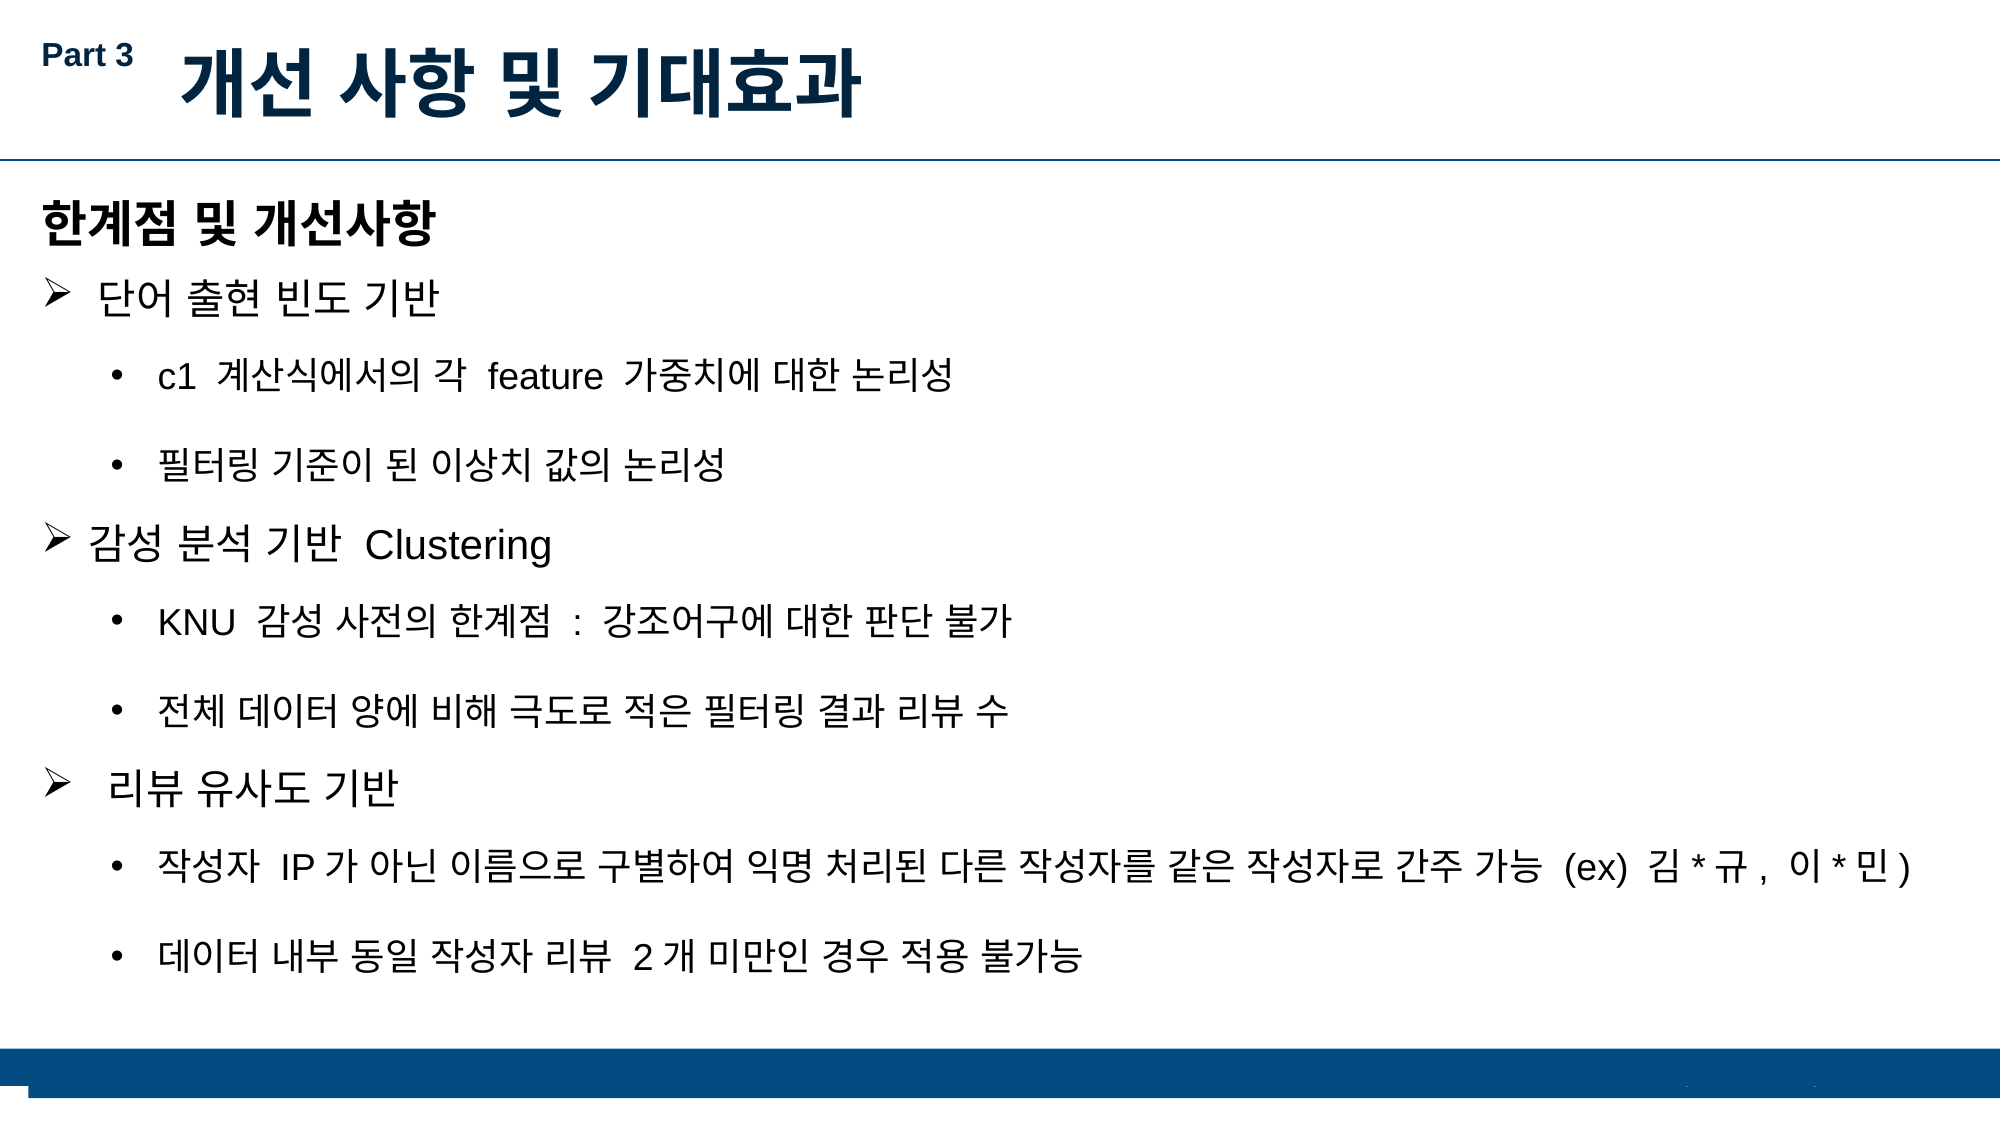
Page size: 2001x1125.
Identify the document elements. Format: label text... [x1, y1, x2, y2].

text_box 작성자 IP가 아닌 이름으로 구별하여 익명 처리된 다른 작성자를 같은 작성자로 간주 가능 (ex) 김*규, 이*민) 데이터 내부 동일 작성자 리뷰 2개 미만인 경우 적용 불가능 [95, 835, 1955, 985]
text_box 단어 출현 빈도 기반 [26, 265, 1659, 331]
text_box [0, 1048, 2000, 1087]
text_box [26, 26, 1340, 135]
text_box KNU 감성 사전의 한계점 : 강조어구에 대한 판단 불가 전체 데이터 양에 비해 극도로 적은 필터링 결과 리뷰 수 [95, 590, 1460, 740]
text_box 리뷰 유사도 기반 [26, 755, 758, 821]
text_box 감성 분석 기반 Clustering [26, 510, 1692, 576]
text_box 한계점 및 개선사항 [26, 185, 1053, 261]
text_box c1 계산식에서의 각 feature 가중치에 대한 논리성 필터링 기준이 된 이상치 값의 논리성 [95, 344, 1460, 495]
